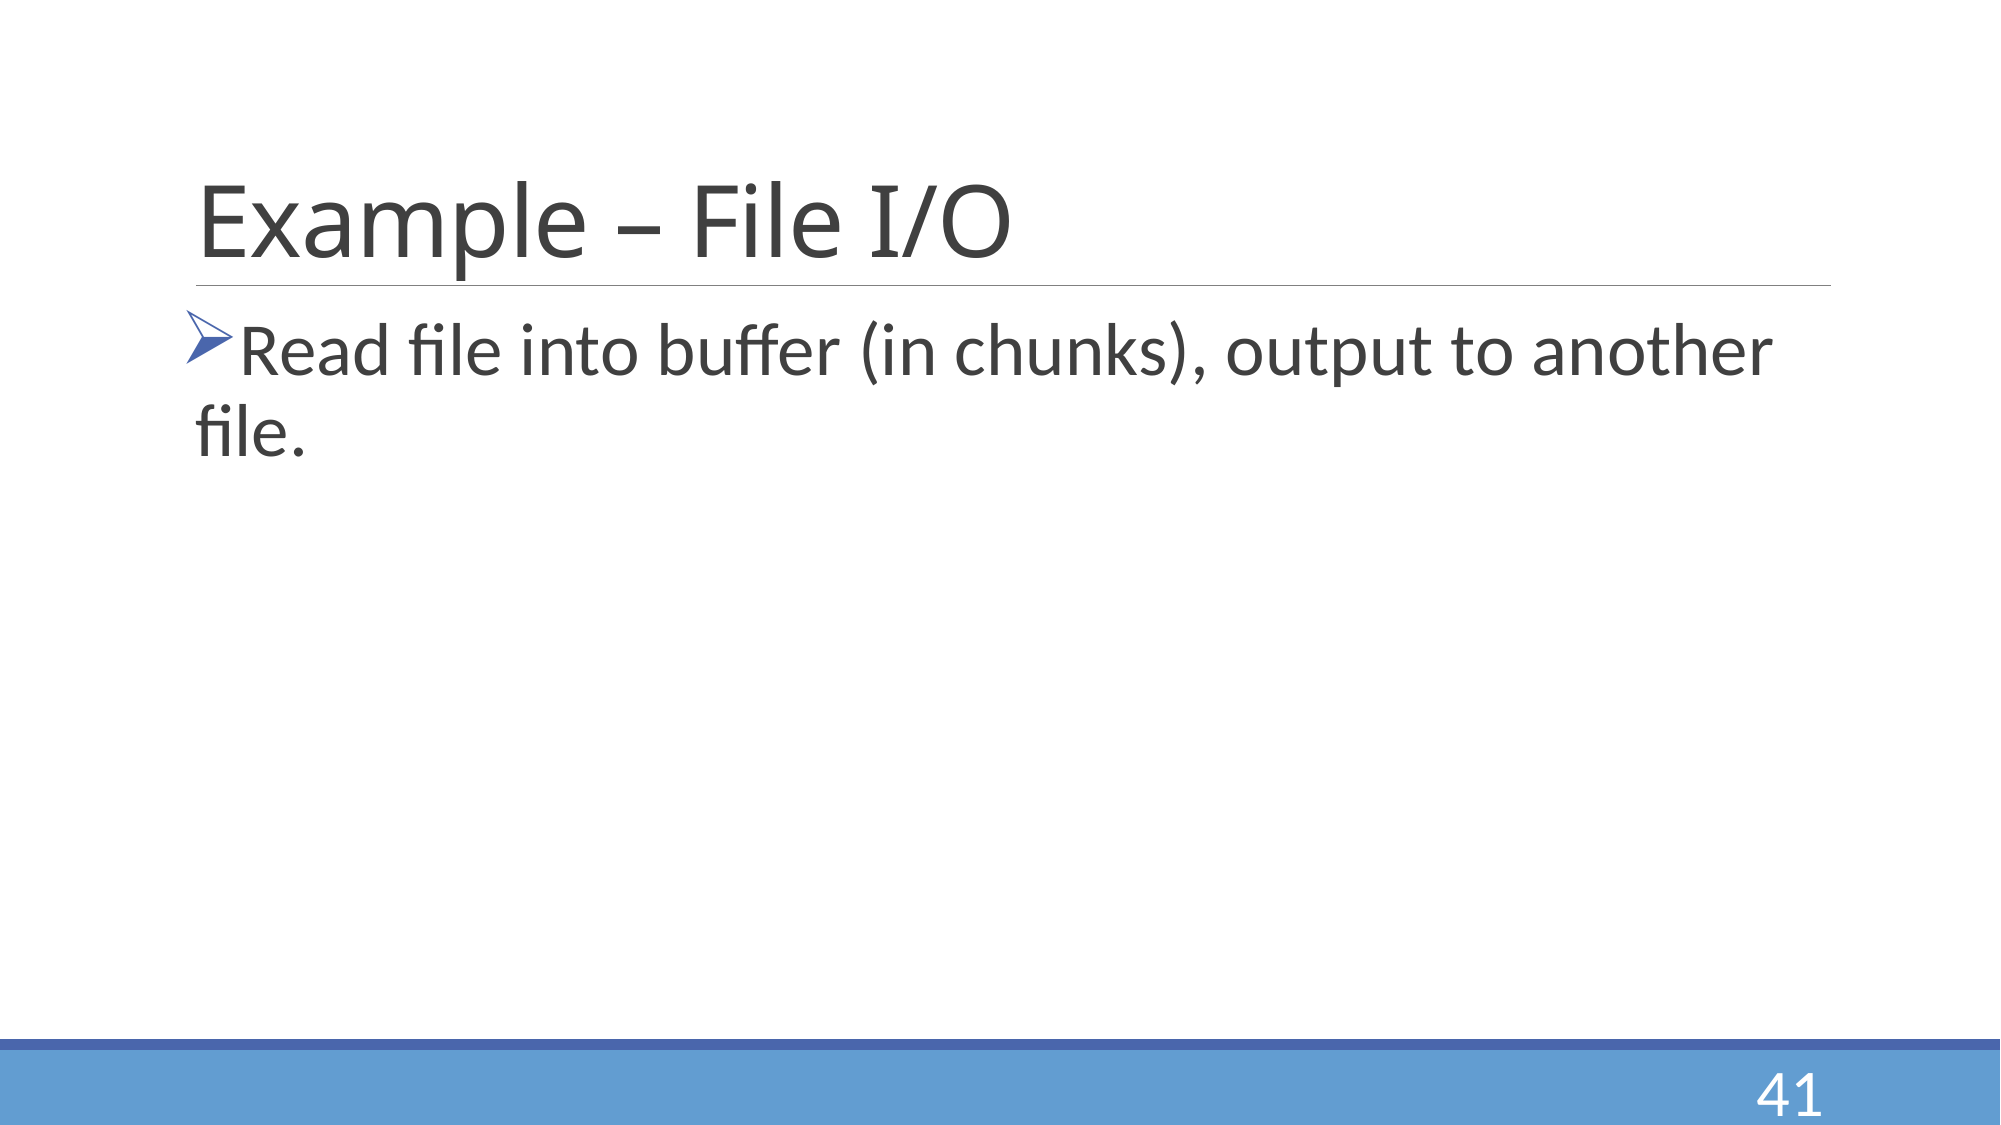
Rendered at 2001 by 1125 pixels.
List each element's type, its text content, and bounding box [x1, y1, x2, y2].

title Example – File I/O [180, 47, 1830, 285]
slide_number 41 [1624, 1059, 1840, 1120]
list Read file into buffer (in chunks), output to another file. [180, 302, 1830, 963]
